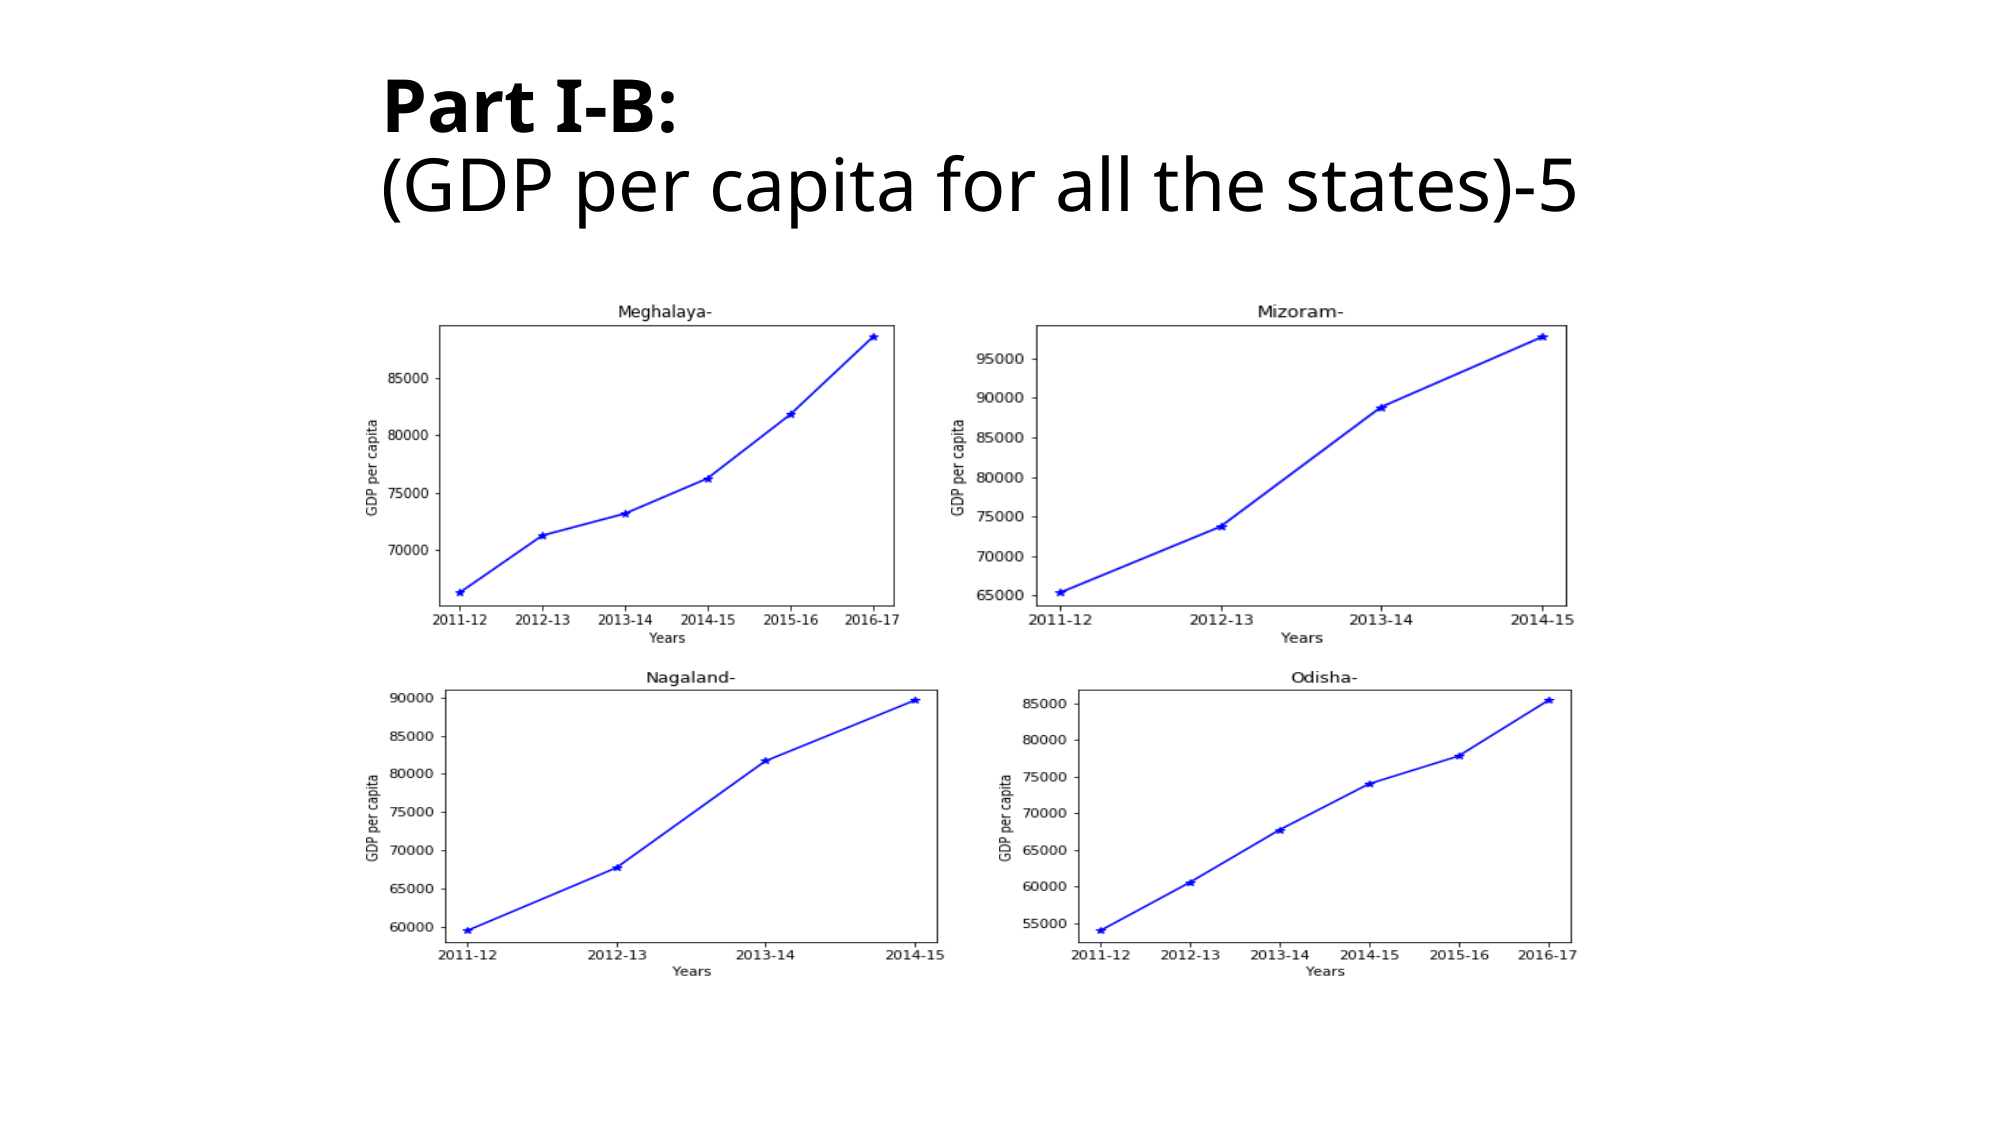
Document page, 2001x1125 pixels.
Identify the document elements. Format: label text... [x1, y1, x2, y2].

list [365, 280, 951, 649]
picture [365, 280, 1634, 985]
title Part I-B: (GDP per capita for all the states)-5 [366, 51, 1634, 247]
